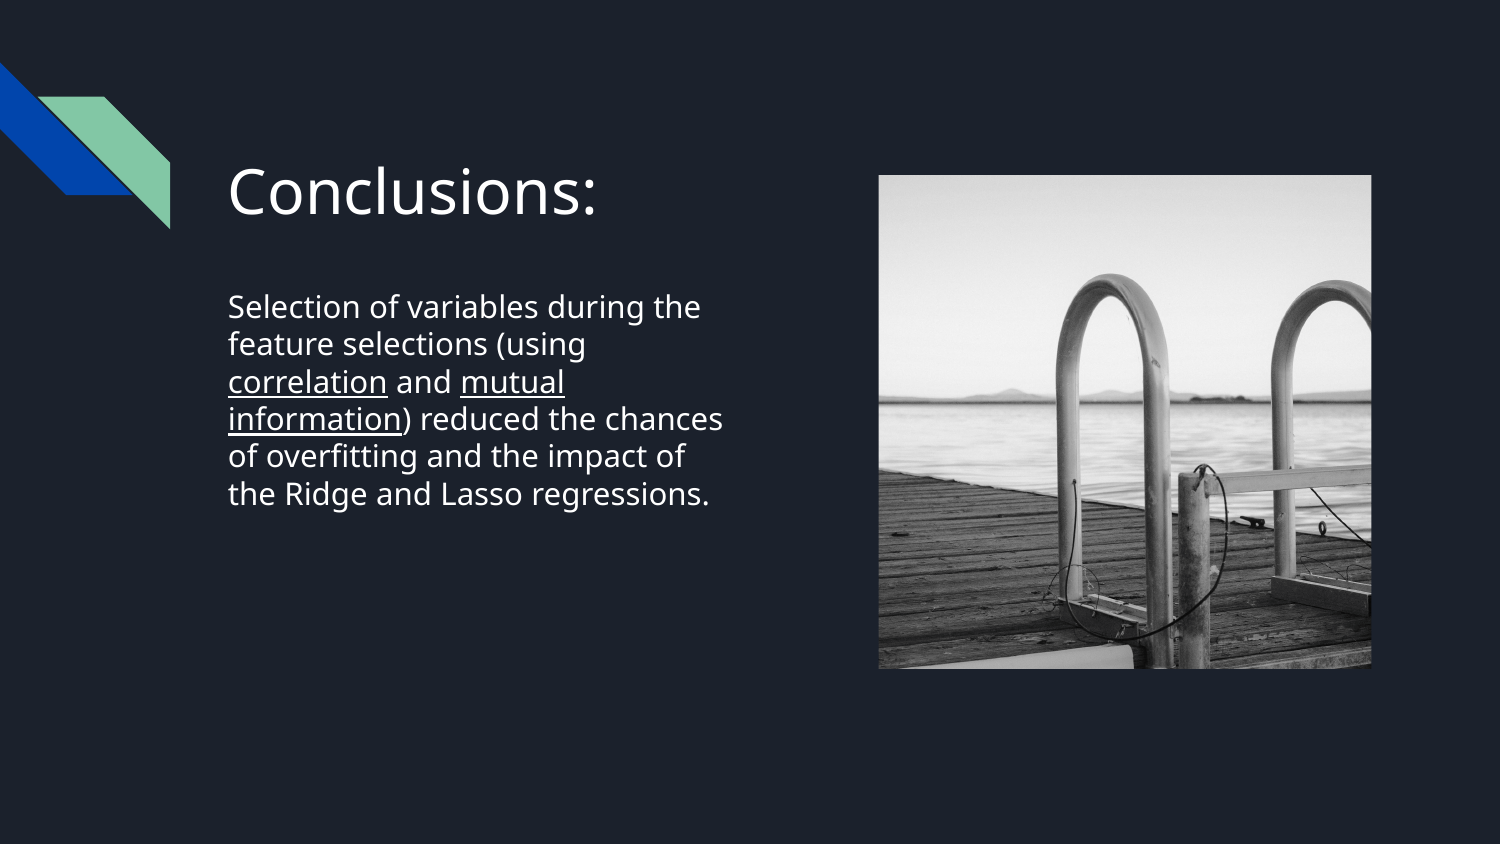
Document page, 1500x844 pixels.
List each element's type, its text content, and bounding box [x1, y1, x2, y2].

picture [878, 175, 1372, 669]
title Selection of variables during the feature selections (using correlation and mutual information) reduced the chances of overfitting and the impact of the Ridge and Lasso regressions. [212, 272, 750, 560]
title Conclusions: [212, 136, 711, 251]
